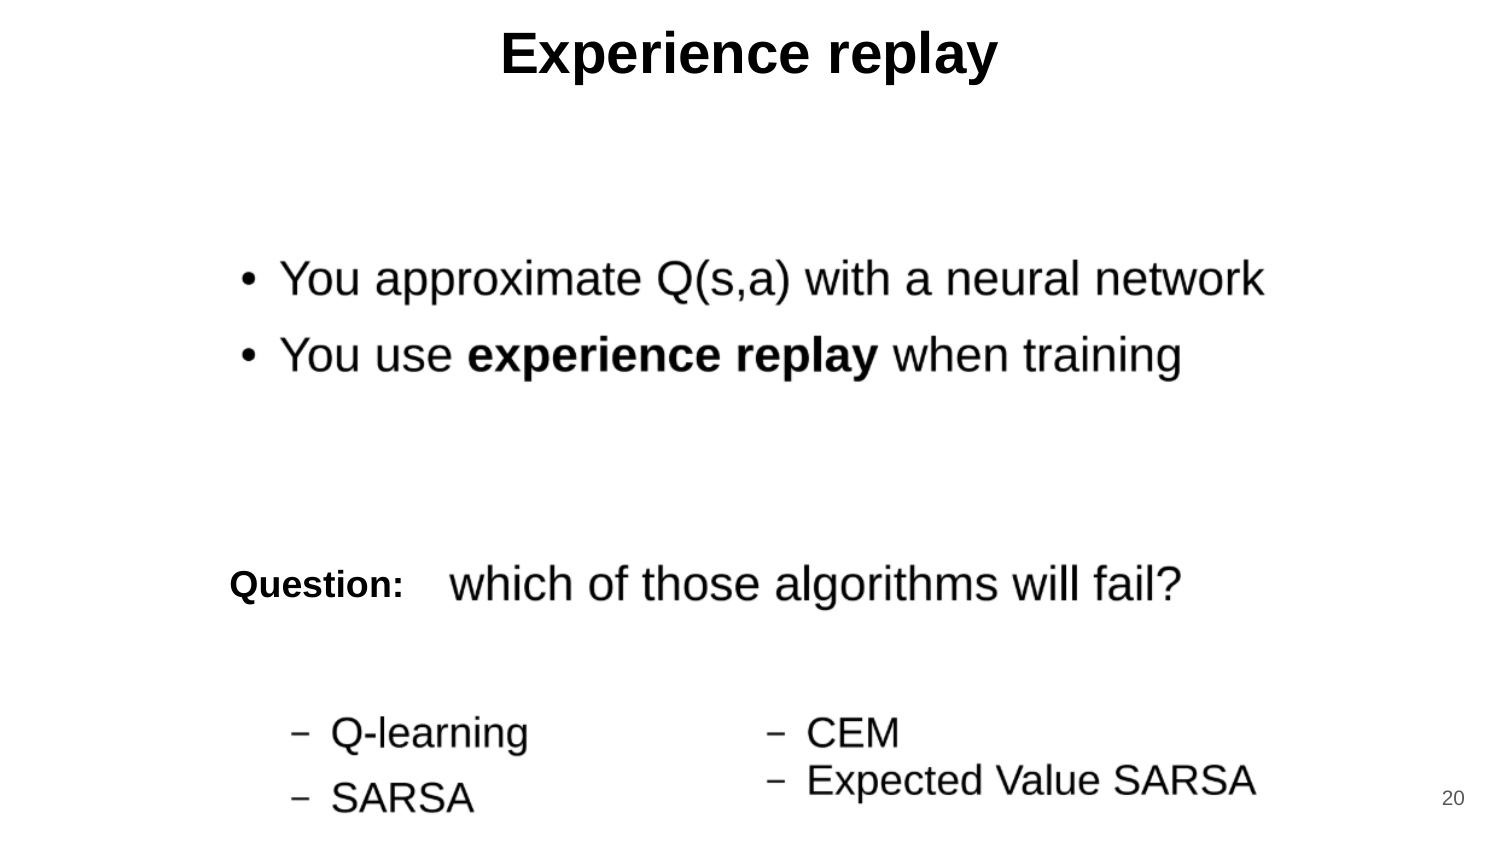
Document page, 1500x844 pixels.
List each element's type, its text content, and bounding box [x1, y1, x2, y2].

slide_number ‹#› [1389, 764, 1480, 830]
picture [214, 35, 1286, 830]
title Experience replay [0, 0, 1500, 106]
